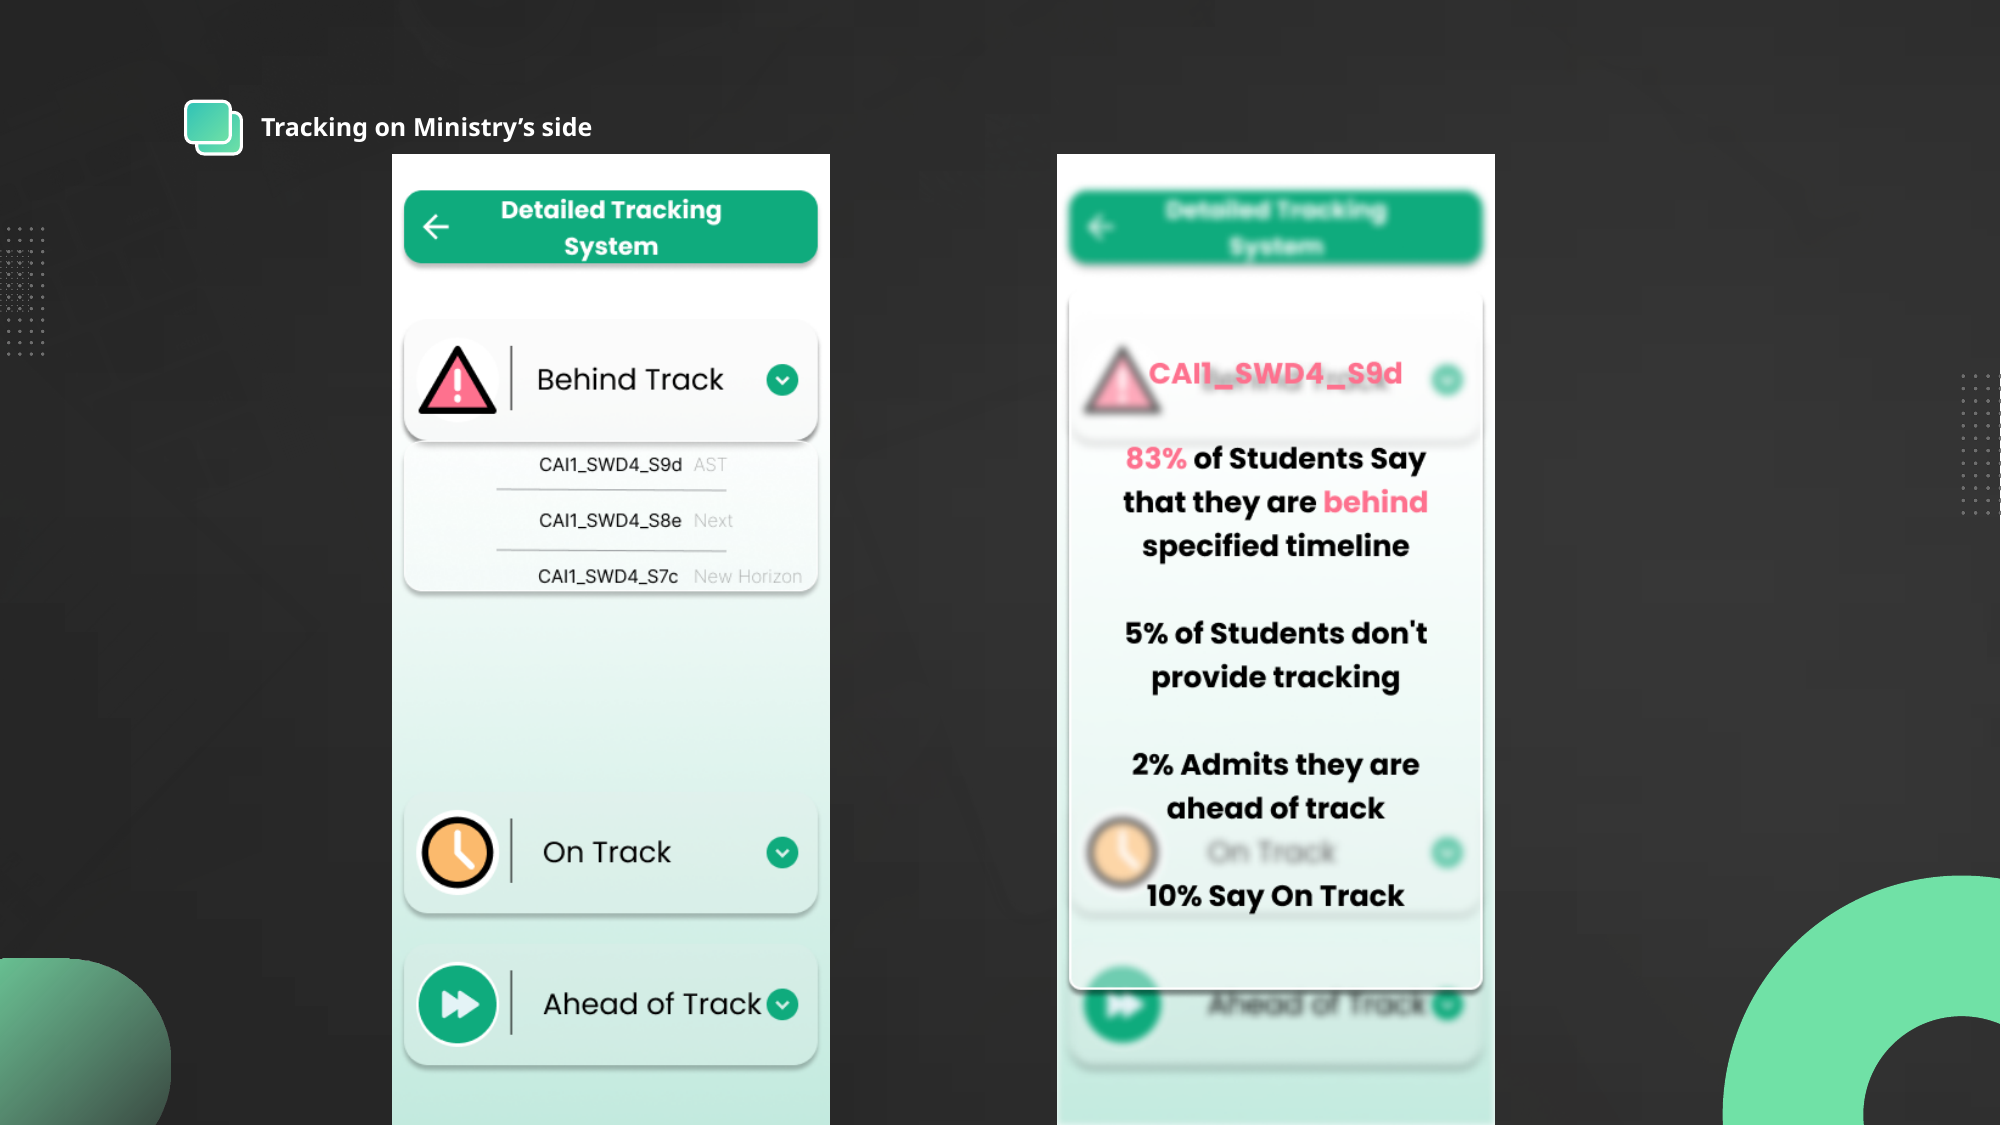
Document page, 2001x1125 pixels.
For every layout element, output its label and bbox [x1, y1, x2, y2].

picture [0, 0, 2000, 1125]
text_box [185, 100, 242, 155]
text_box [1792, 945, 2000, 1125]
text_box [0, 929, 143, 1125]
